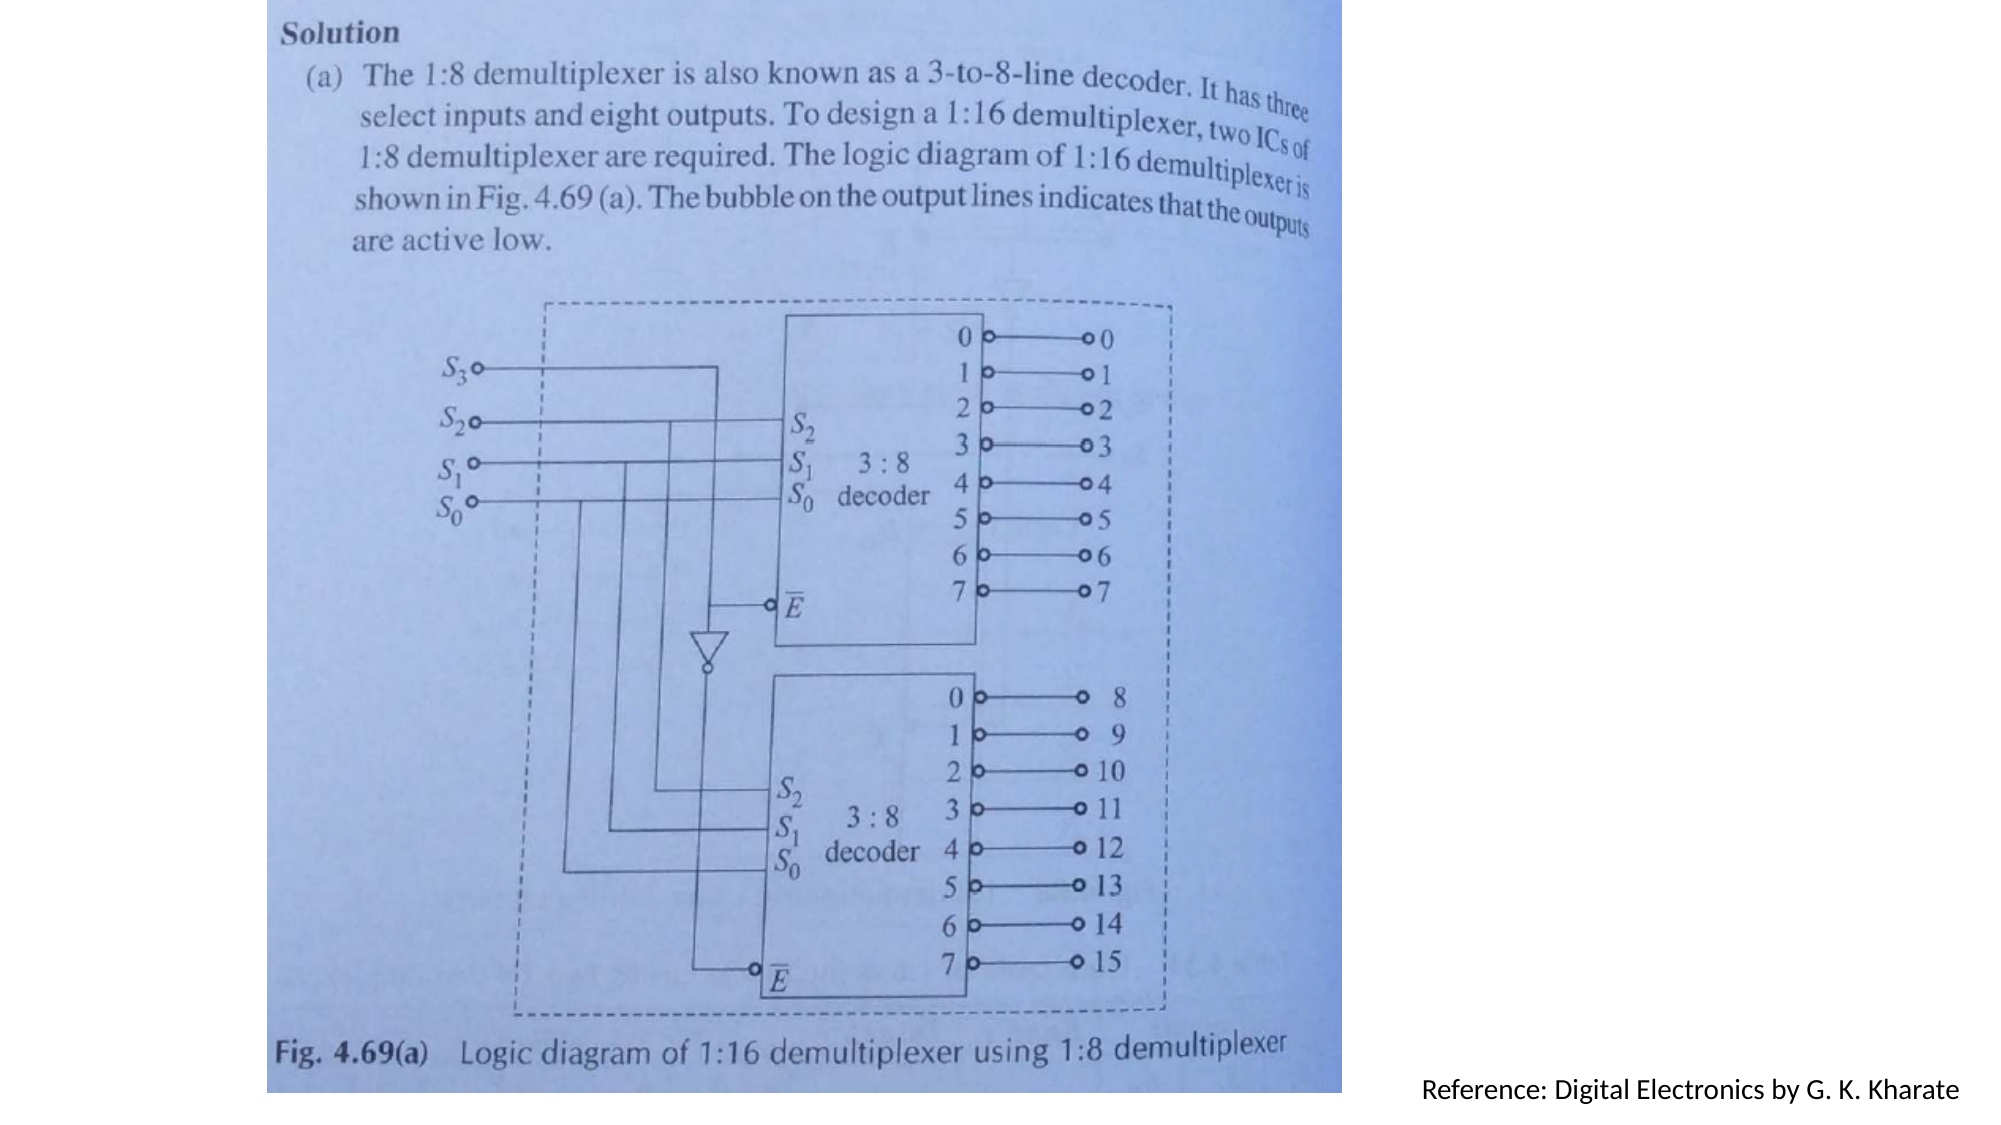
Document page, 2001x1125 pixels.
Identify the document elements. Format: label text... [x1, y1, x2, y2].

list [267, 0, 1342, 1093]
text_box Reference: Digital Electronics by G. K. Kharate [1407, 1062, 2000, 1113]
